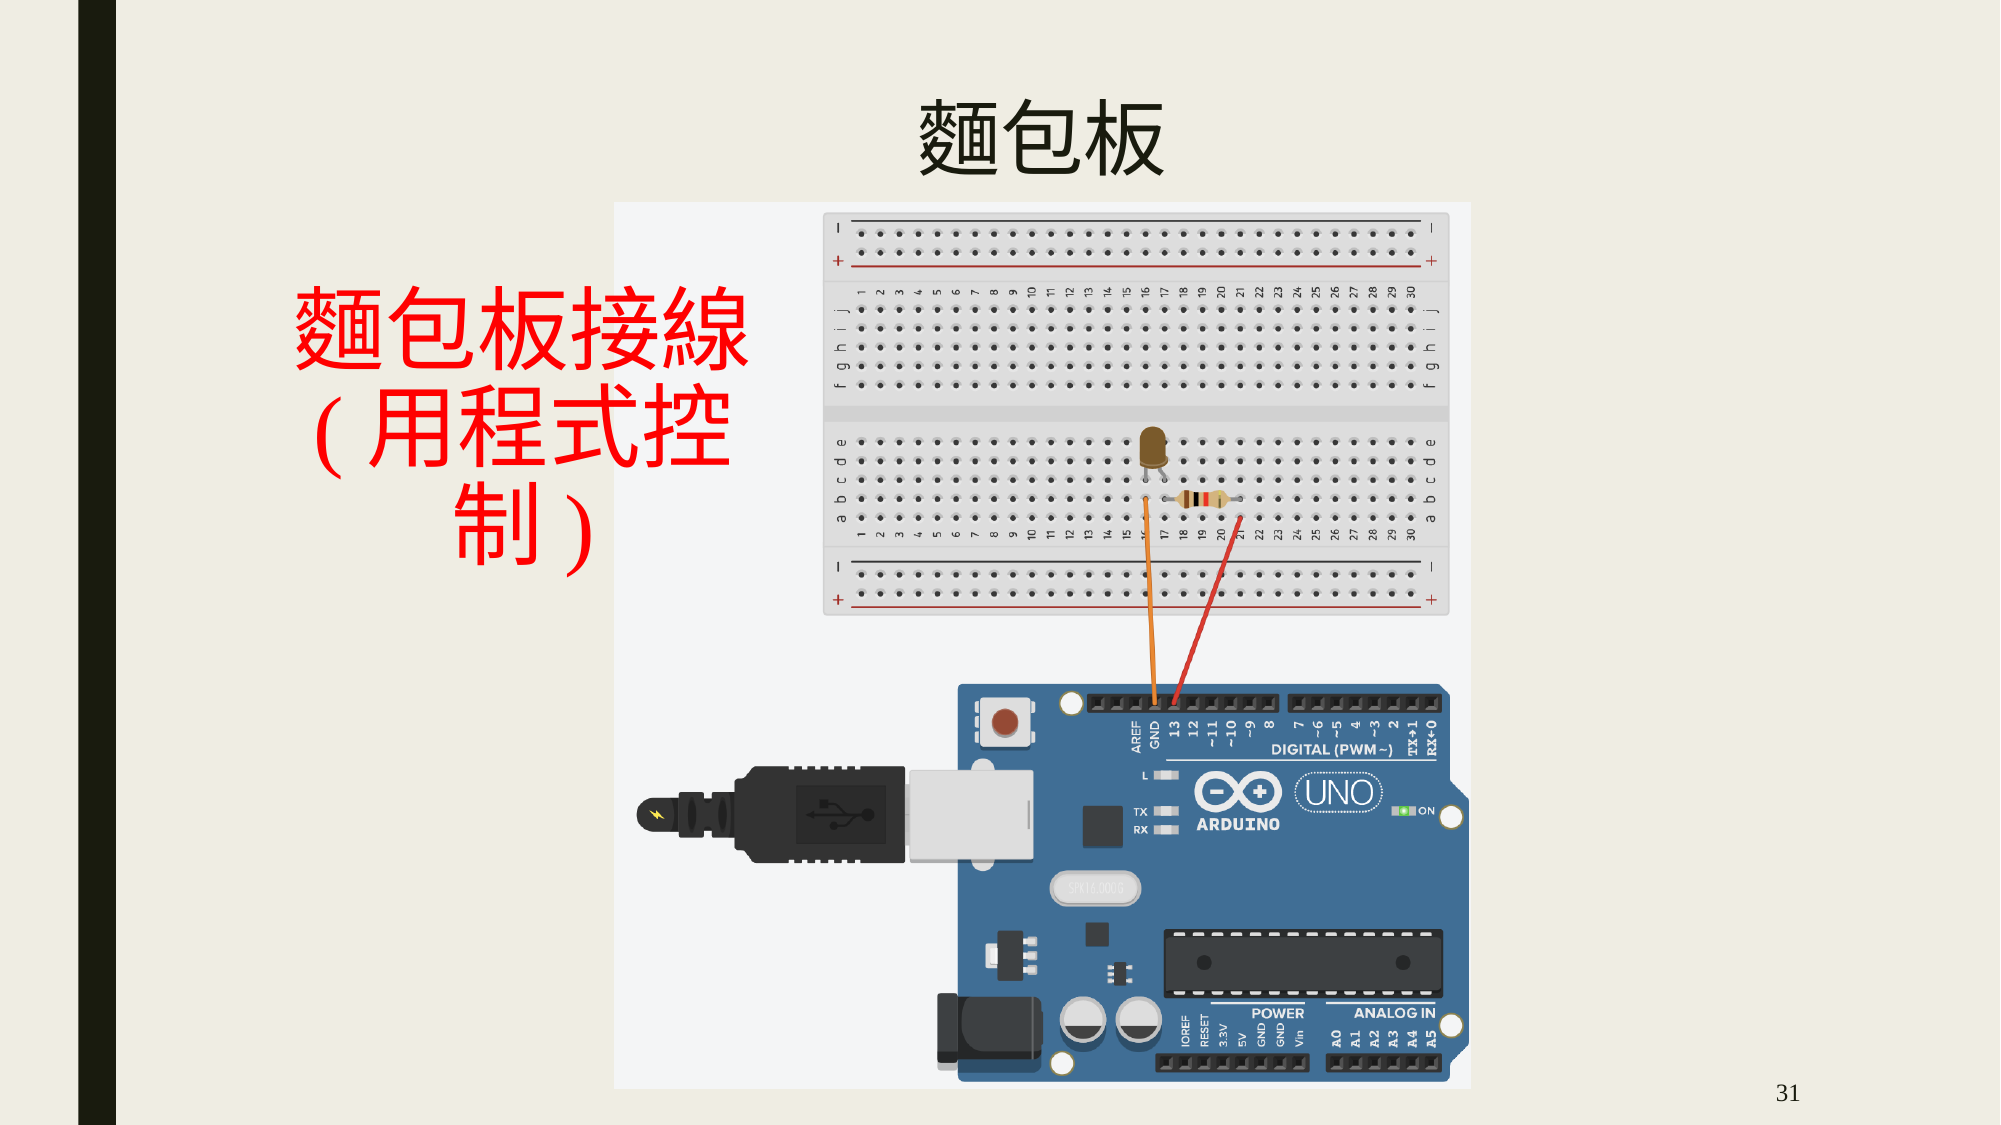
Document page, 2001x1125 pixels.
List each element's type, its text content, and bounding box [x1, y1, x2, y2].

text_box 麵包板 [137, 91, 1948, 201]
slide_number 31 [1553, 1058, 1816, 1125]
picture [613, 202, 1471, 1090]
title 麵包板接線 (用程式控制) [244, 277, 608, 522]
